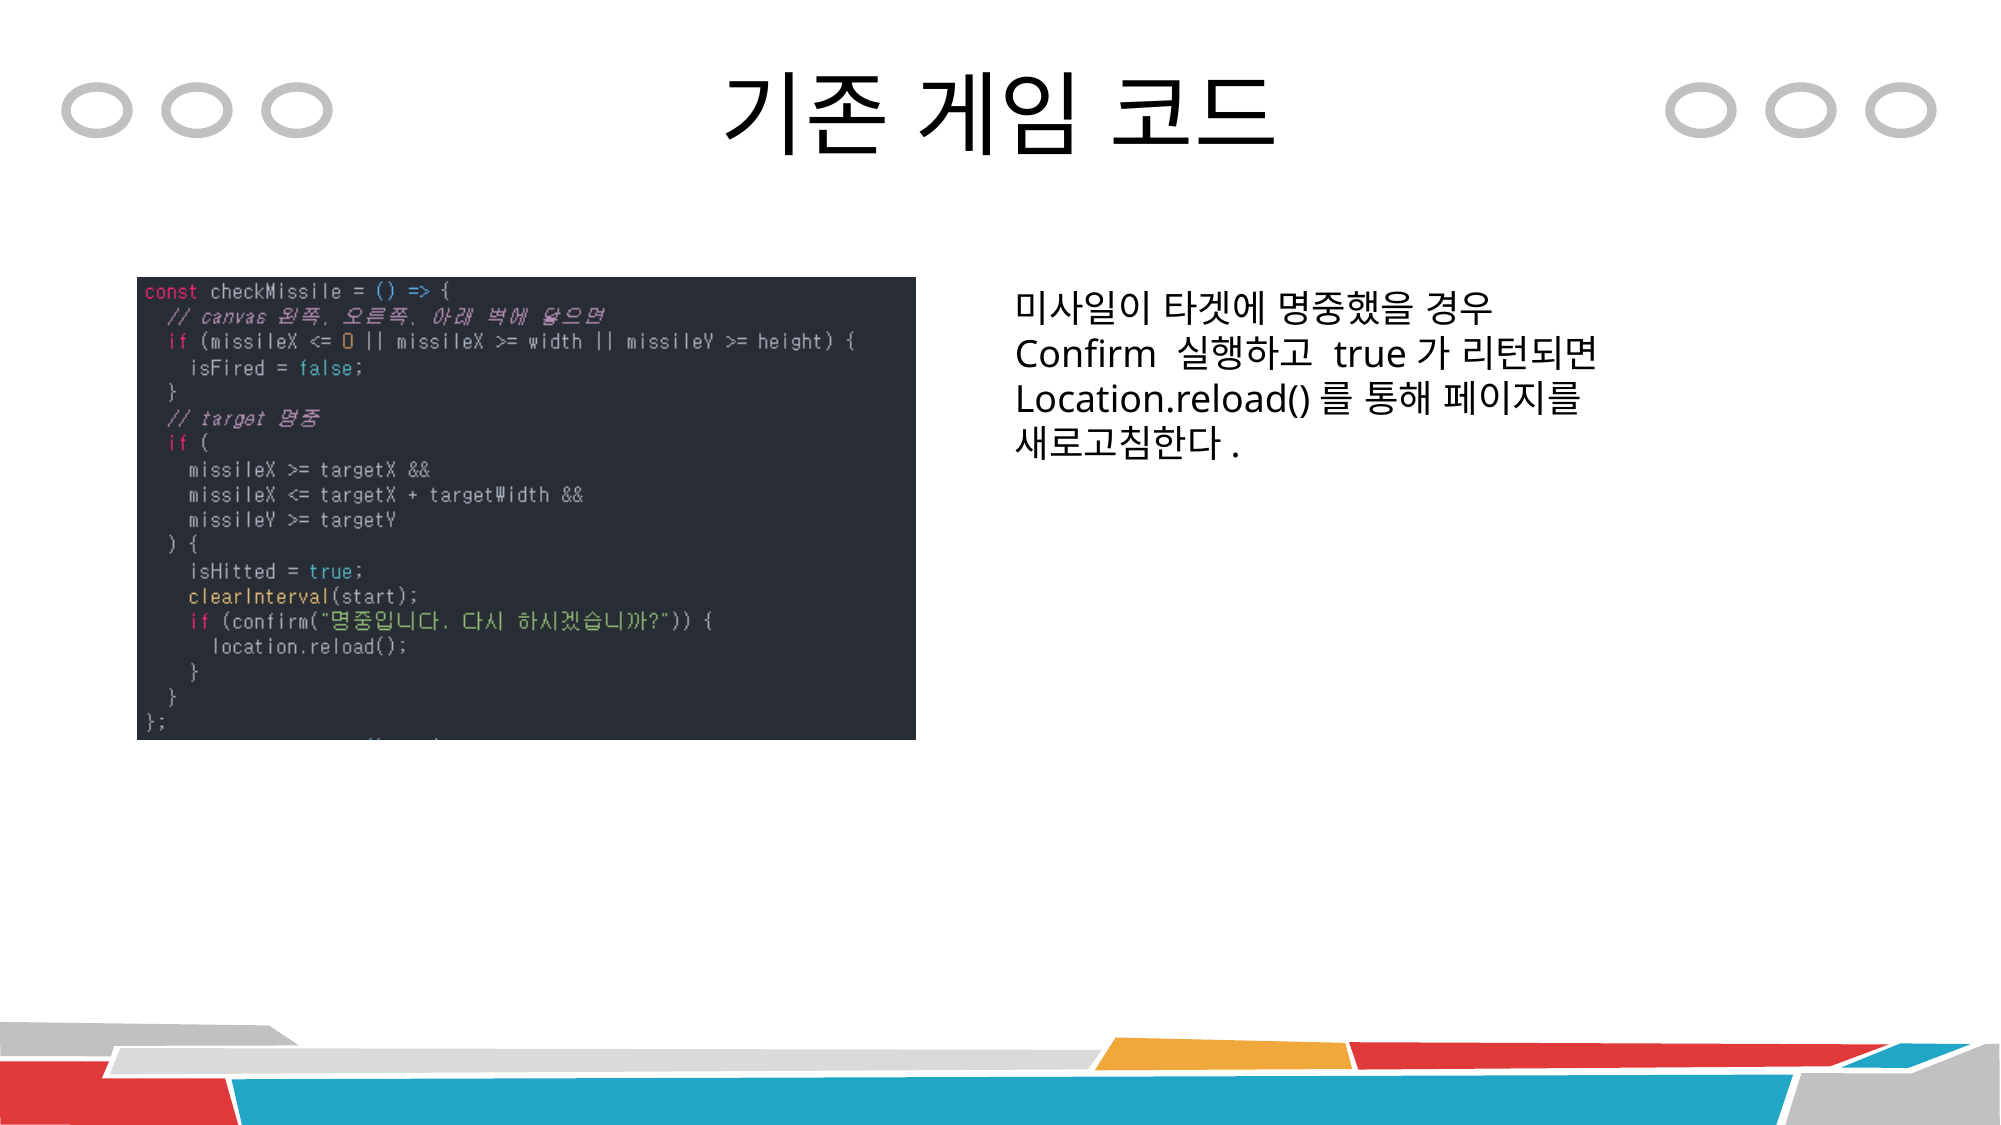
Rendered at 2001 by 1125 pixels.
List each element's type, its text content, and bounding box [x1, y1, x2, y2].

picture [137, 276, 916, 740]
text_box 미사일이 타겟에 명중했을 경우 Confirm 실행하고 true가 리턴되면 Location.reload()를 통해 페이지를 새로고침한다. [999, 277, 1792, 472]
title 기존 게임 코드 [350, 18, 1650, 206]
